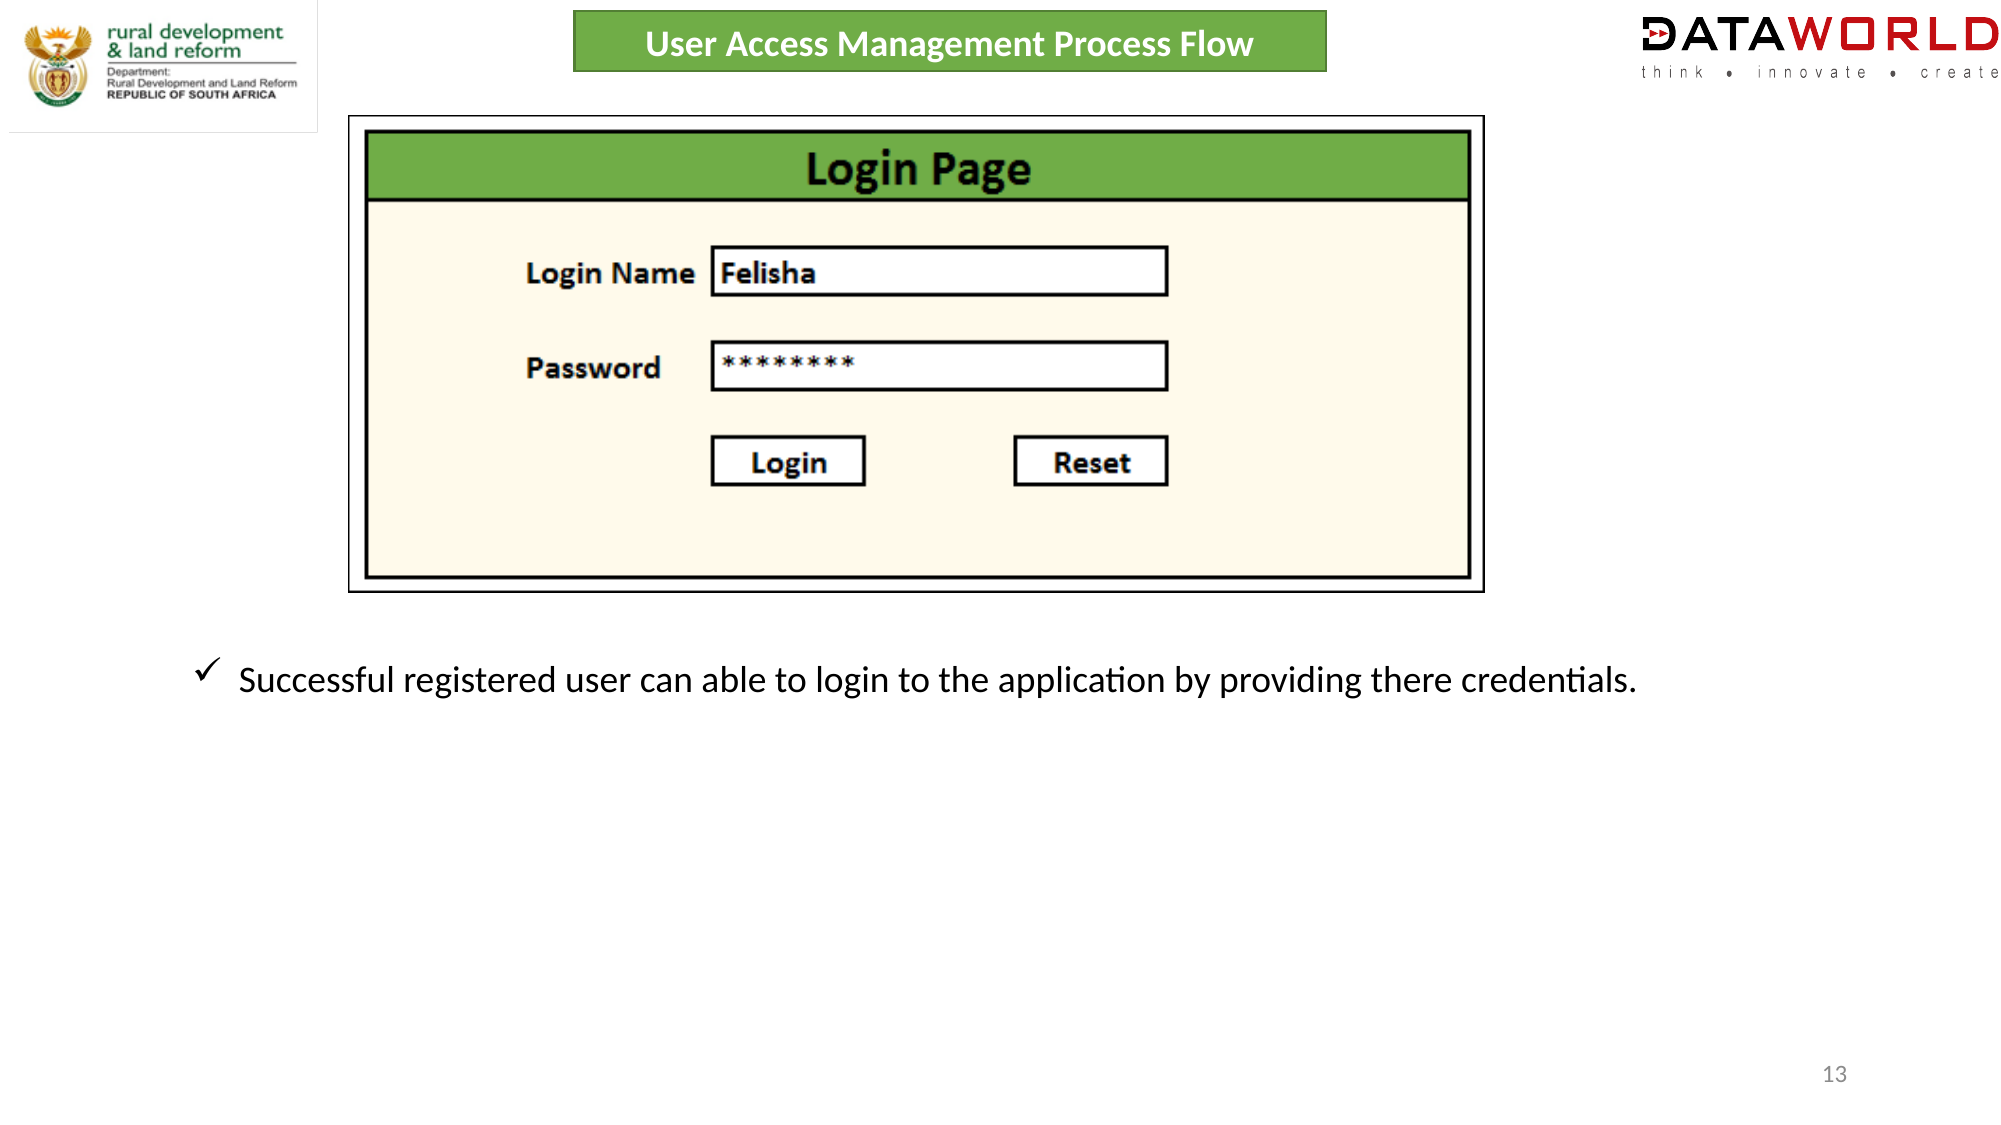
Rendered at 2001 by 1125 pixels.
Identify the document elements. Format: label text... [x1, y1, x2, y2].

picture [1640, 17, 2000, 82]
slide_number 13 [1412, 1042, 1863, 1103]
text_box User Access Management Process Flow [573, 10, 1327, 72]
picture [9, 0, 319, 134]
picture [348, 115, 1485, 593]
text_box Successful registered user can able to login to the application by providing there credentials. [177, 647, 1725, 753]
